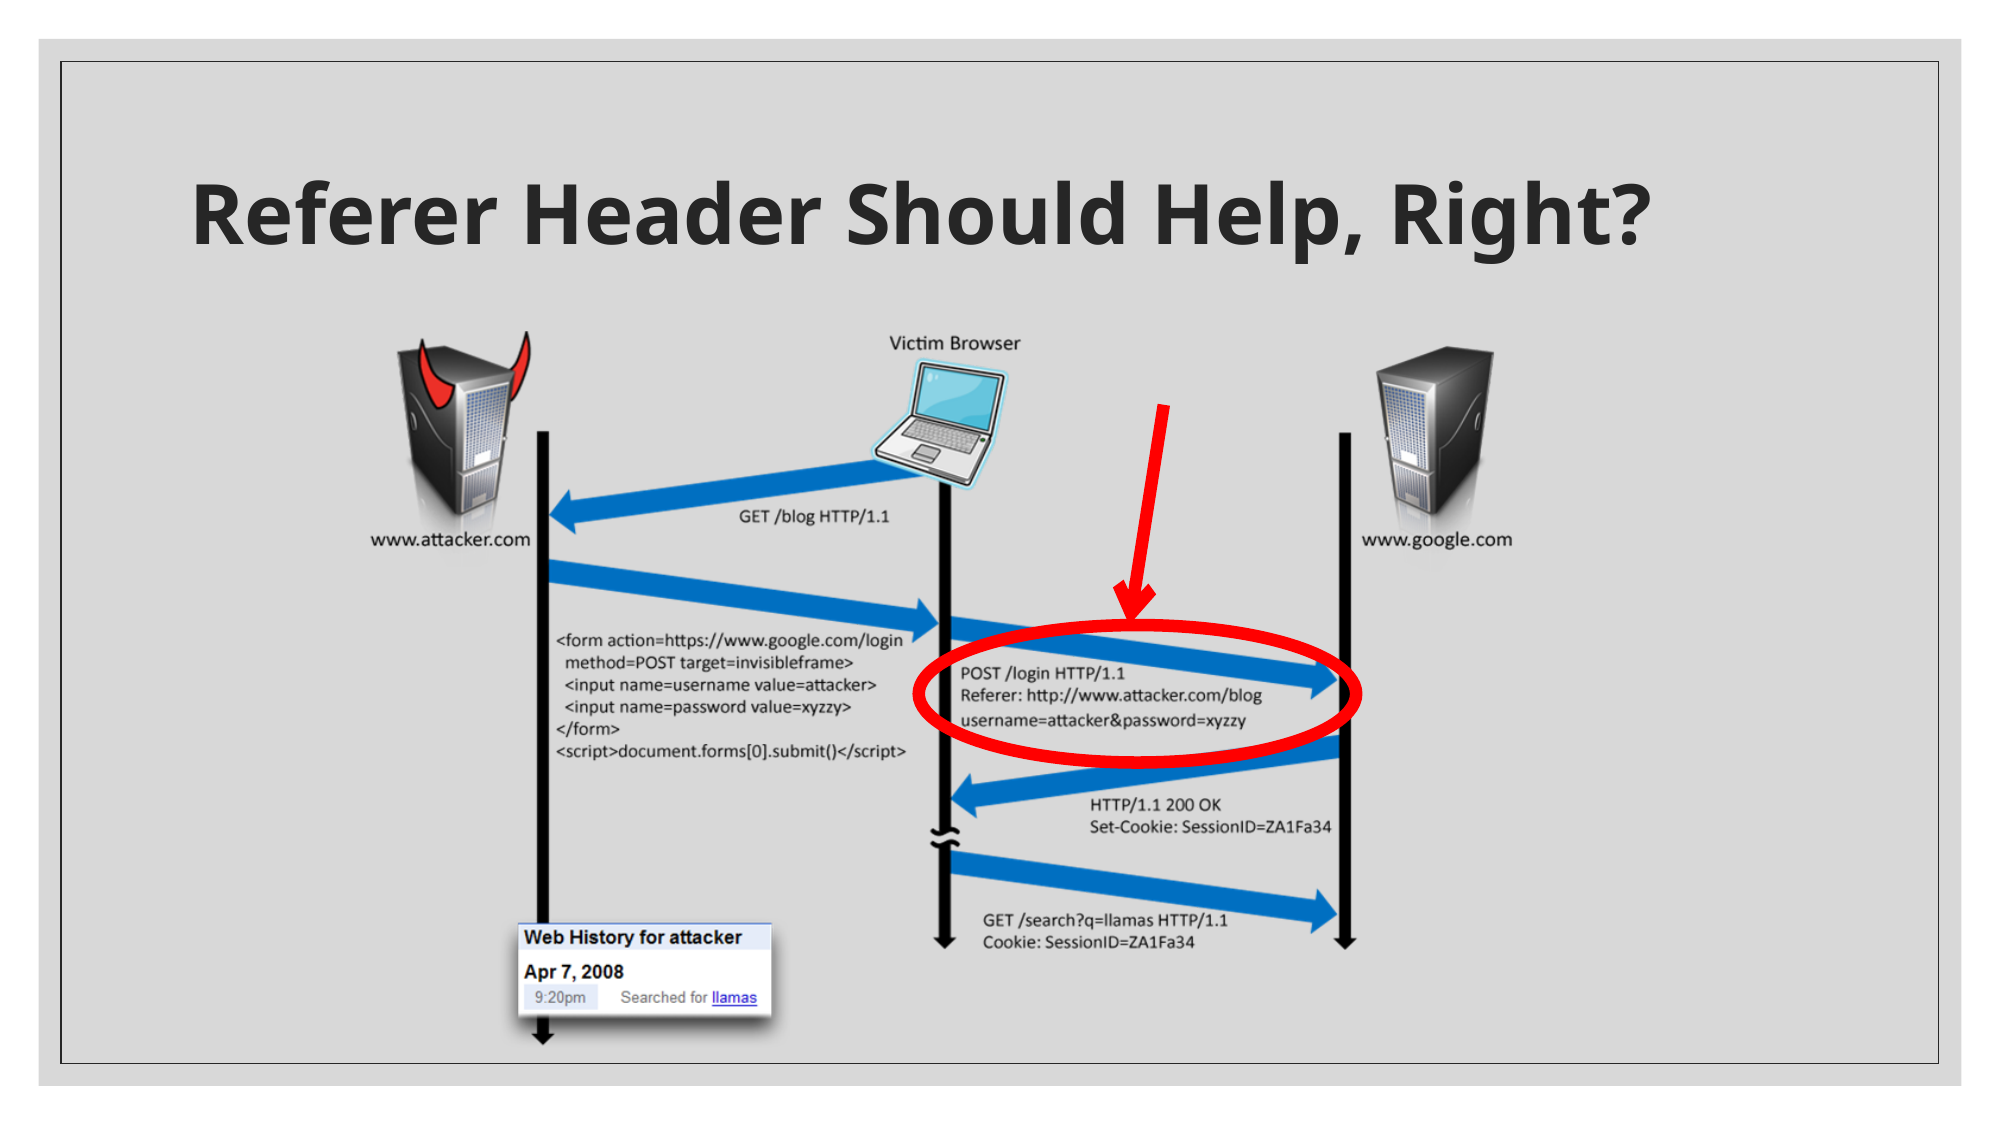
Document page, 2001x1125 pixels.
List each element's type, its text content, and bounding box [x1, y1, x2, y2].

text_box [1129, 404, 1164, 625]
title Referer Header Should Help, Right? [174, 105, 1825, 331]
picture [360, 330, 1519, 1057]
